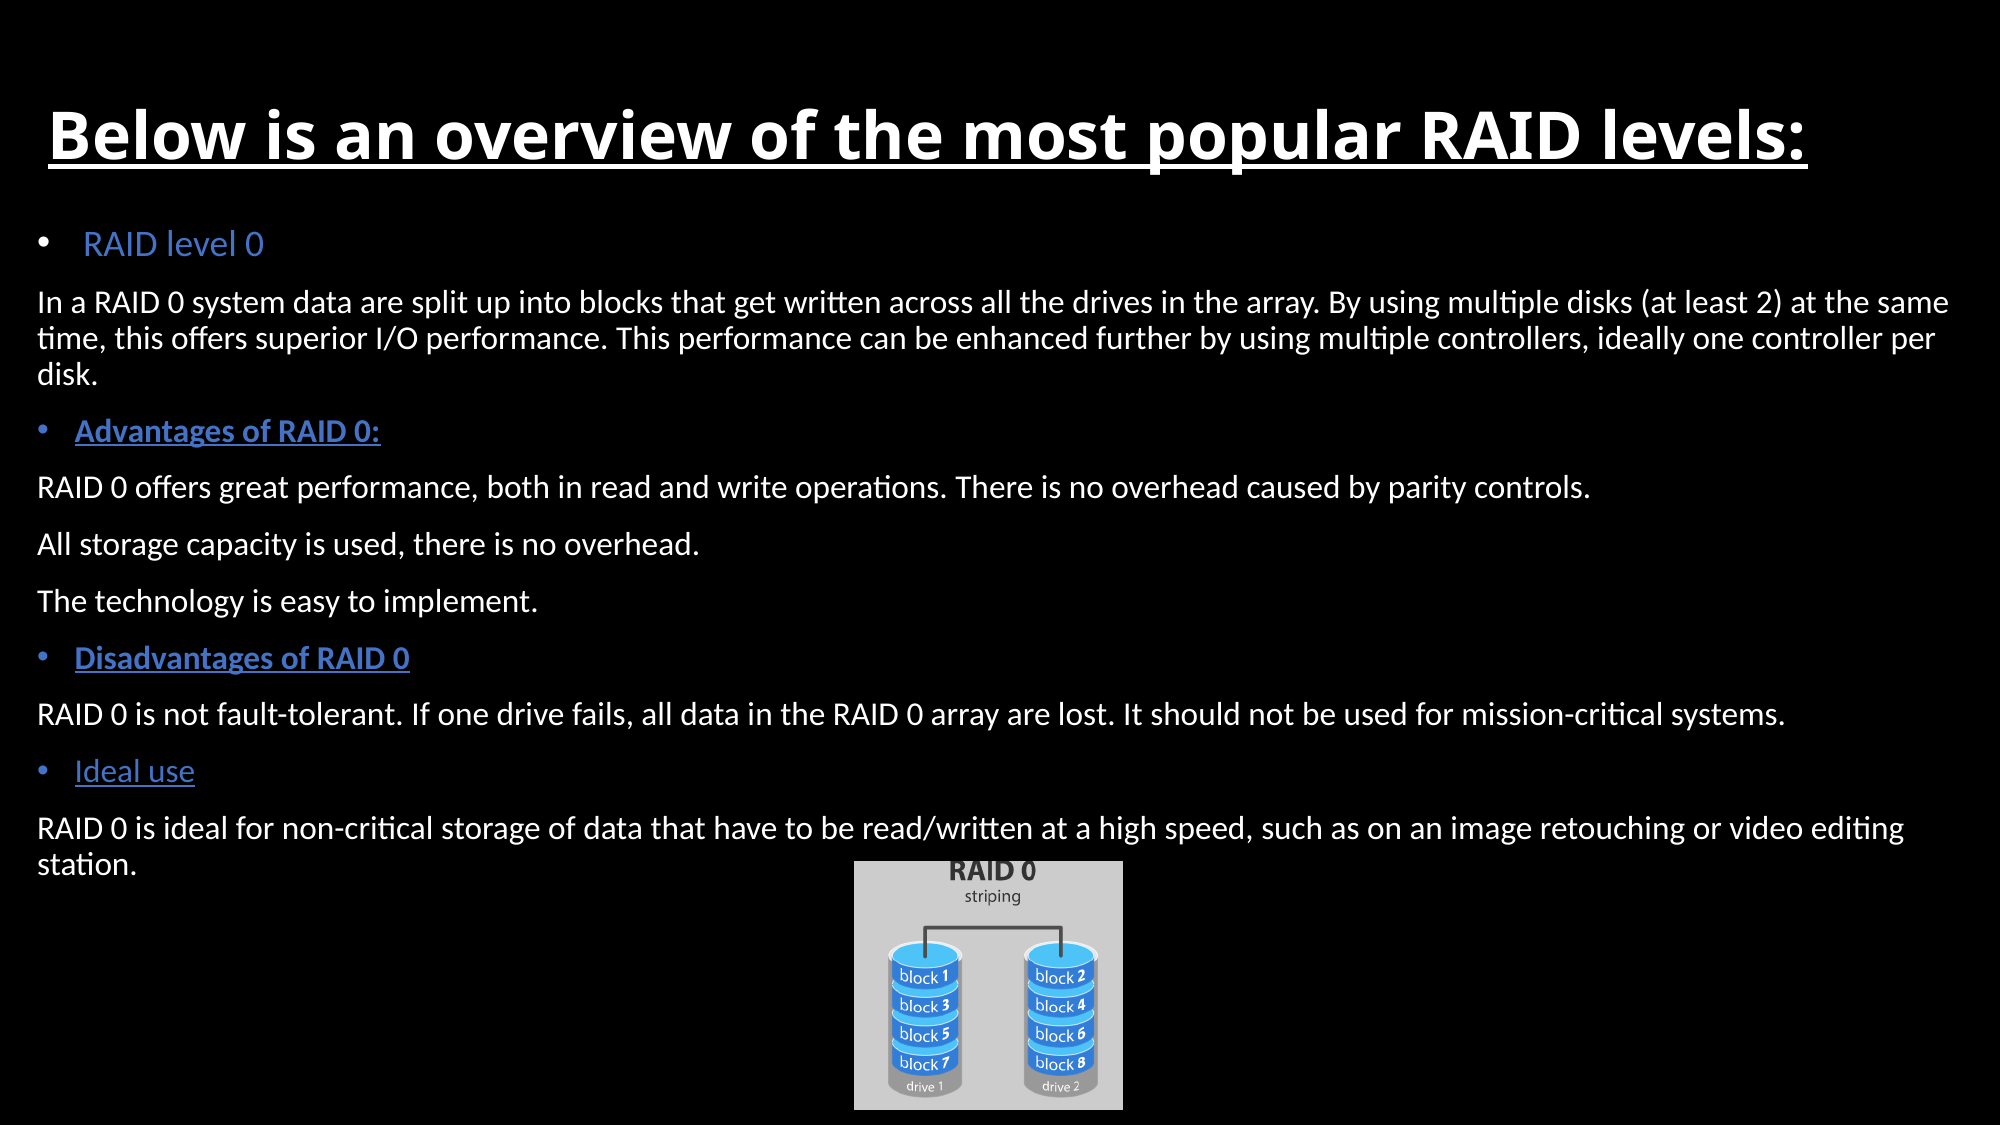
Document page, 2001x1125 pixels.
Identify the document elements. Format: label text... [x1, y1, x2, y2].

list RAID level 0 In a RAID 0 system data are split up into blocks that get written across all the drives in the array. By using multiple disks (at least 2) at the same time, this offers superior I/O performance. This performance can be enhanced further by using multiple controllers, ideally one controller per disk. Advantages of RAID 0: RAID 0 offers great performance, both in read and write operations. There is no overhead caused by parity controls. All storage capacity is used, there is no overhead. The technology is easy to implement. Disadvantages of RAID 0 RAID 0 is not fault-tolerant. If one drive fails, all data in the RAID 0 array are lost. It should not be used for mission-critical systems. Ideal use RAID 0 is ideal for non-critical storage of data that have to be read/written at a high speed, such as on an image retouching or video editing station. [22, 216, 1981, 1110]
picture [854, 861, 1123, 1110]
title Below is an overview of the most popular RAID levels: [33, 59, 1863, 216]
